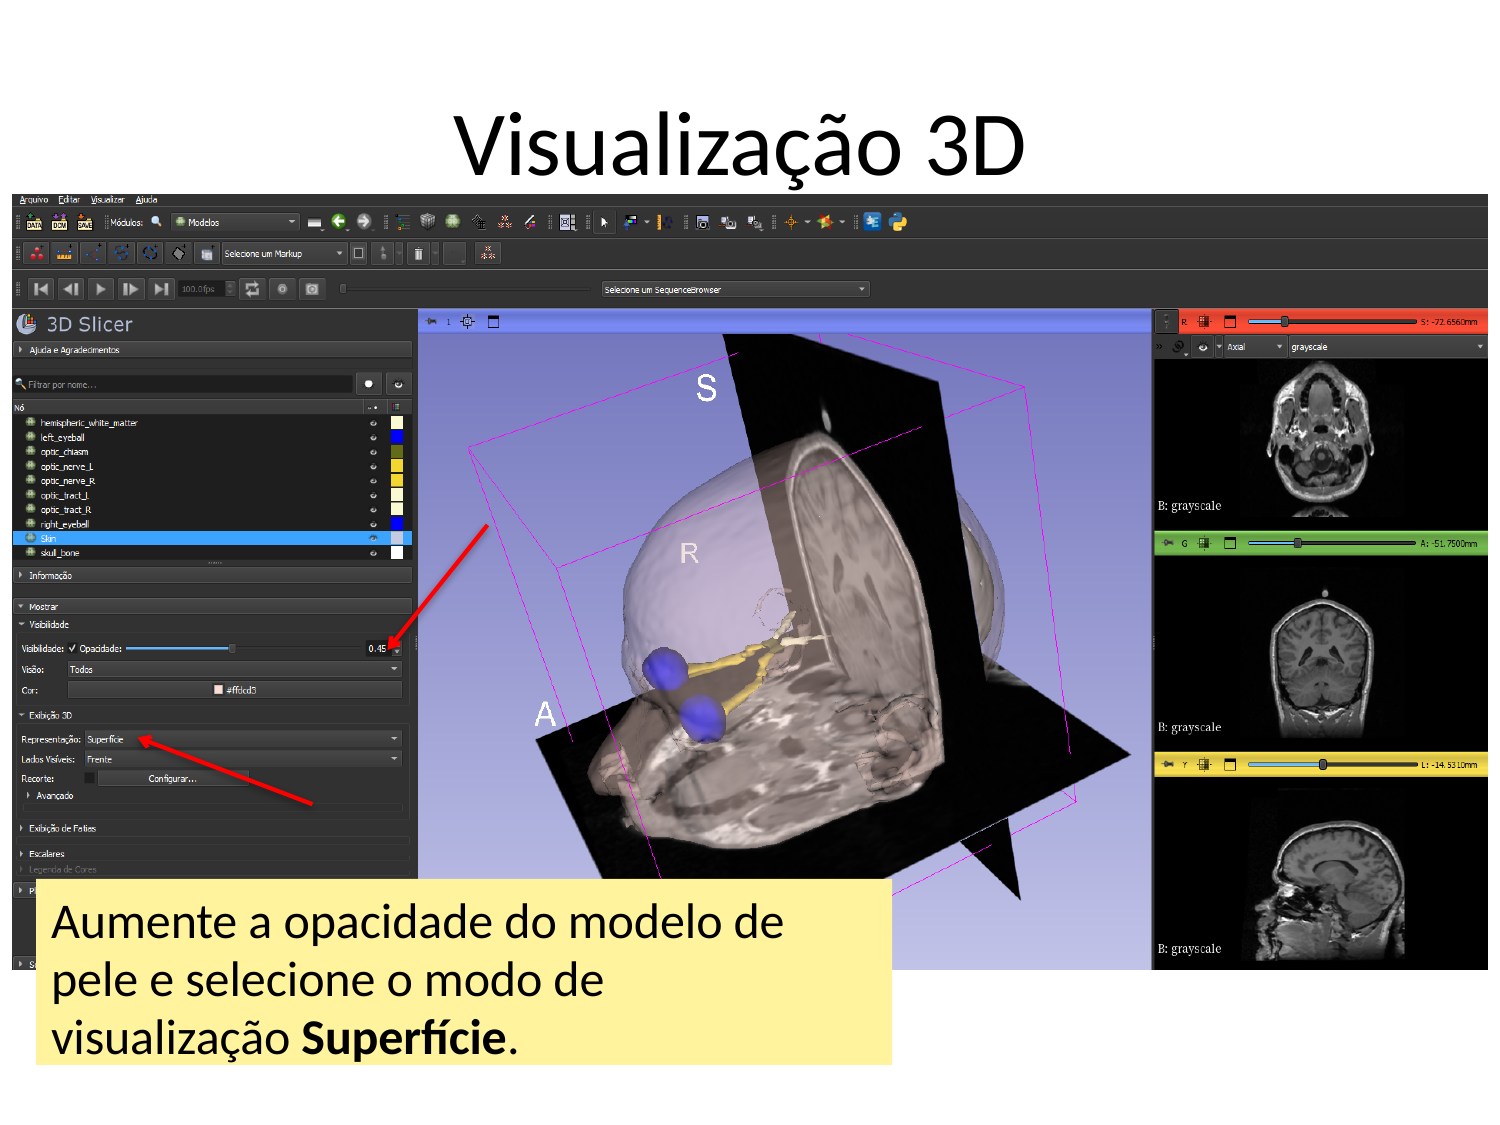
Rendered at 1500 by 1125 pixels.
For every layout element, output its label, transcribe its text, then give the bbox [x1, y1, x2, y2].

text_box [387, 524, 488, 651]
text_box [137, 737, 313, 805]
text_box Aumente a opacidade do modelo de pele e selecione o modo de visualização Superfície. [36, 977, 893, 1065]
picture [12, 194, 1488, 971]
title Visualização 3D [450, 81, 1113, 193]
